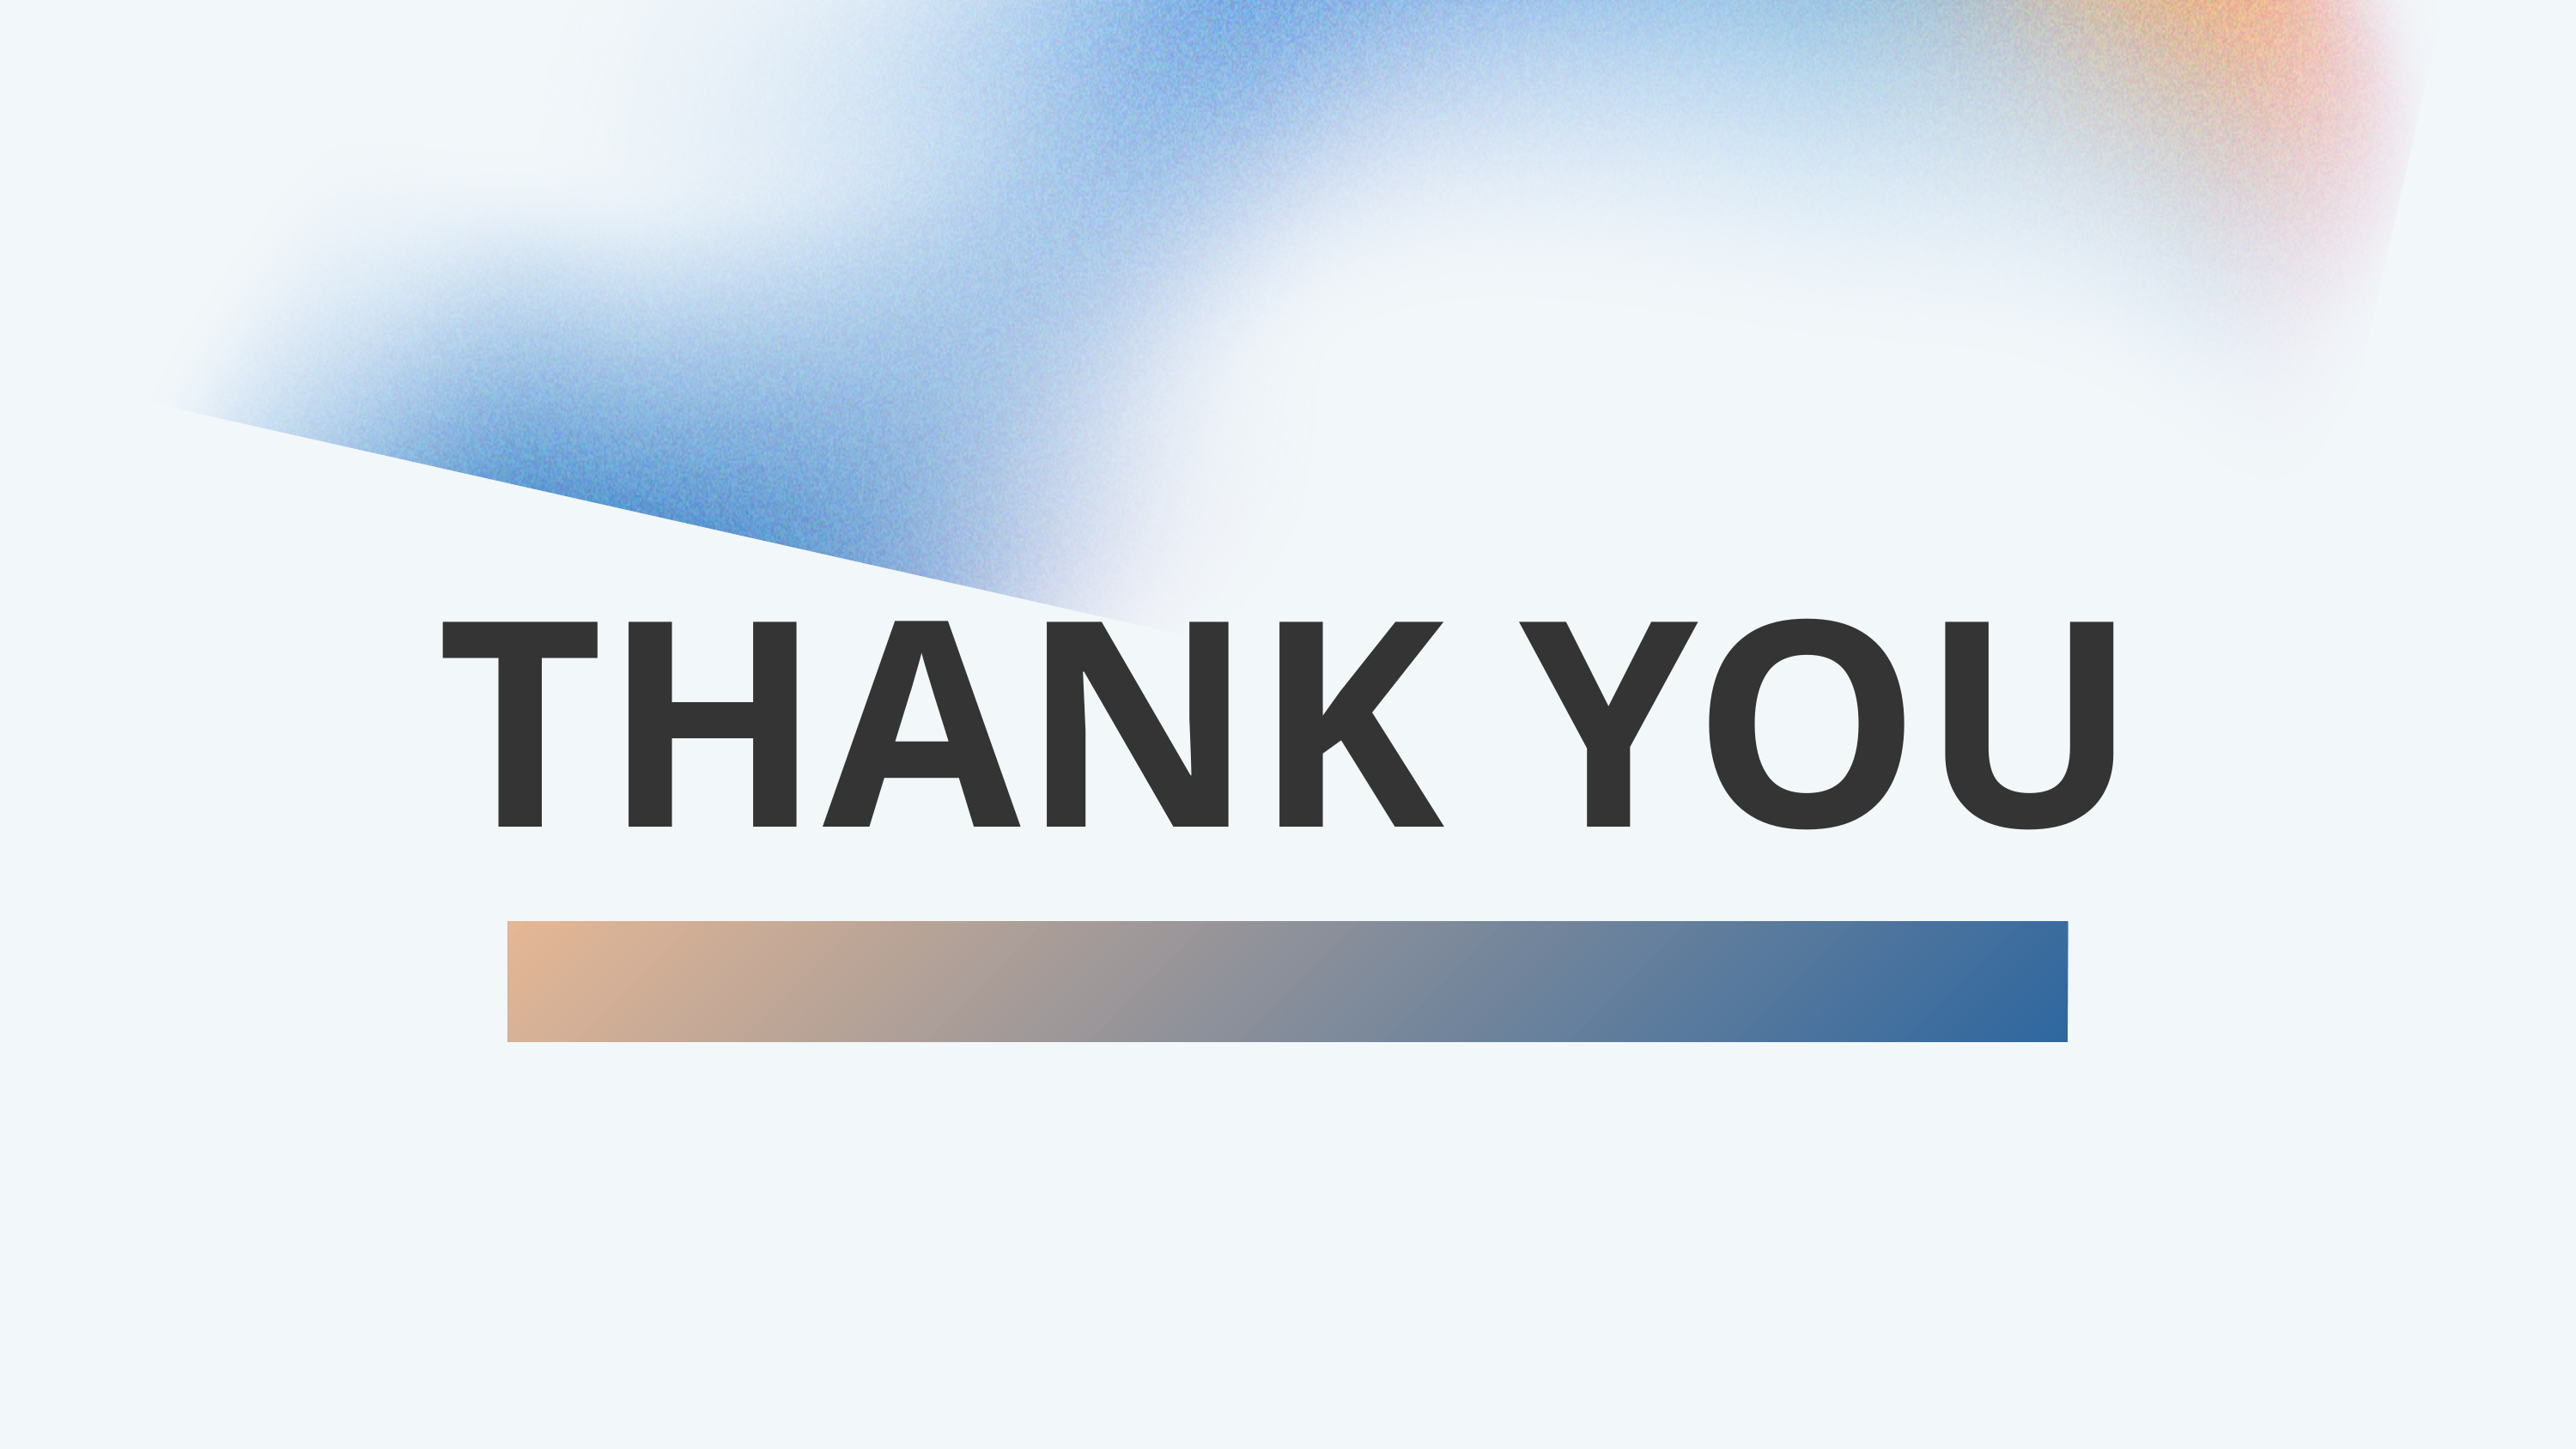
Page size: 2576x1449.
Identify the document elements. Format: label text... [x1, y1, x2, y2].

text_box [125, 0, 2445, 605]
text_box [1227, 202, 1349, 1449]
text_box THANK YOU [144, 605, 1224, 884]
text_box THANK YOU [1354, 605, 2432, 884]
